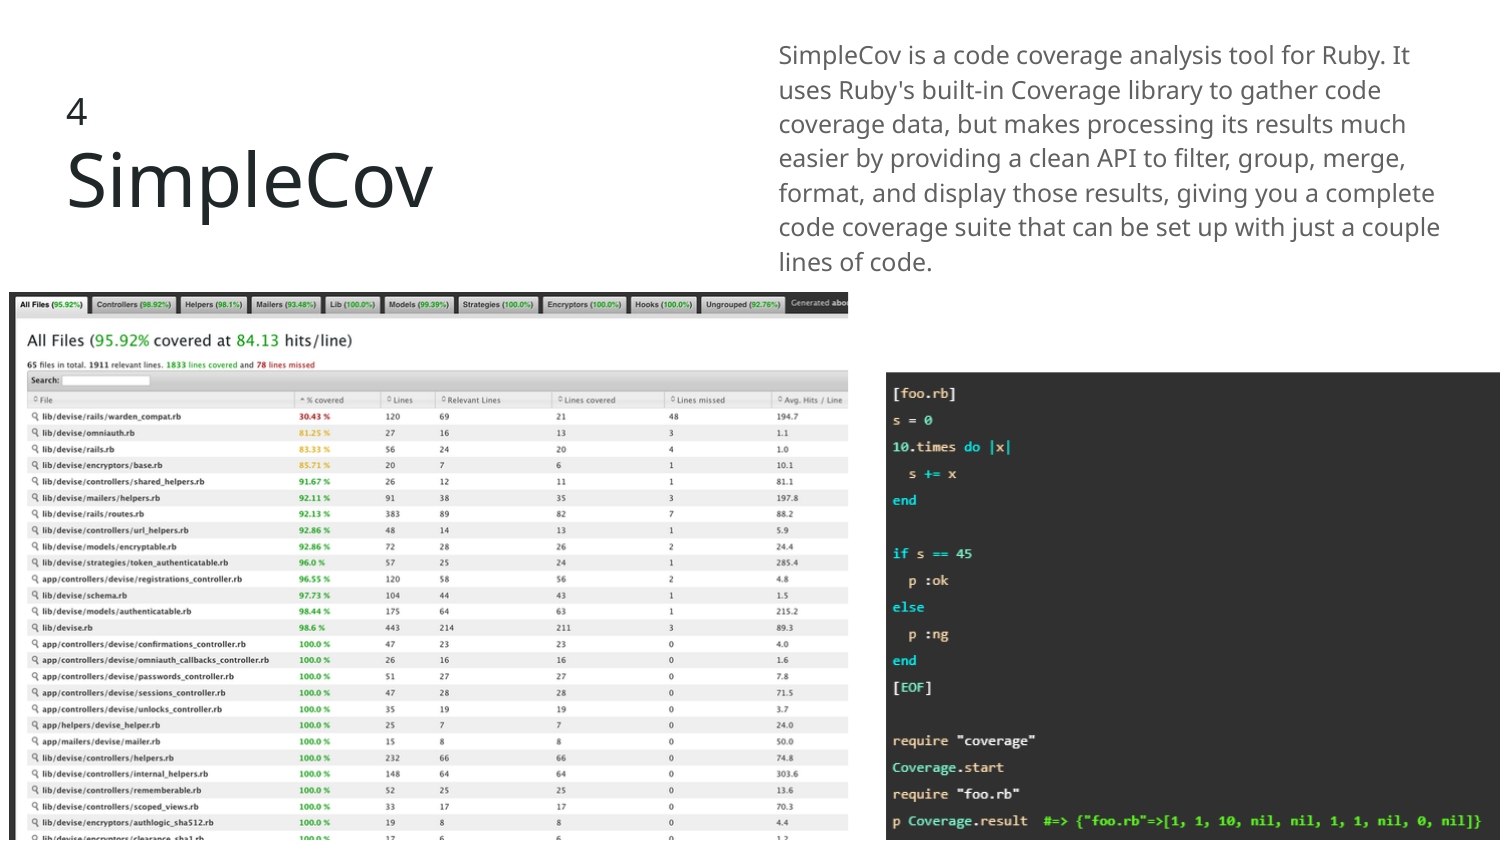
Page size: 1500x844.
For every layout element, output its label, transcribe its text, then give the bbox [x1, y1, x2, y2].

list SimpleCov is a code coverage analysis tool for Ruby. It uses Ruby's built-in Coverage library to gather code coverage data, but makes processing its results much easier by providing a clean API to filter, group, merge, format, and display those results, giving you a complete code coverage suite that can be set up with just a couple lines of code. [763, 20, 1478, 518]
picture [8, 291, 849, 840]
picture [885, 371, 1500, 840]
title 4 SimpleCov [51, 72, 722, 238]
